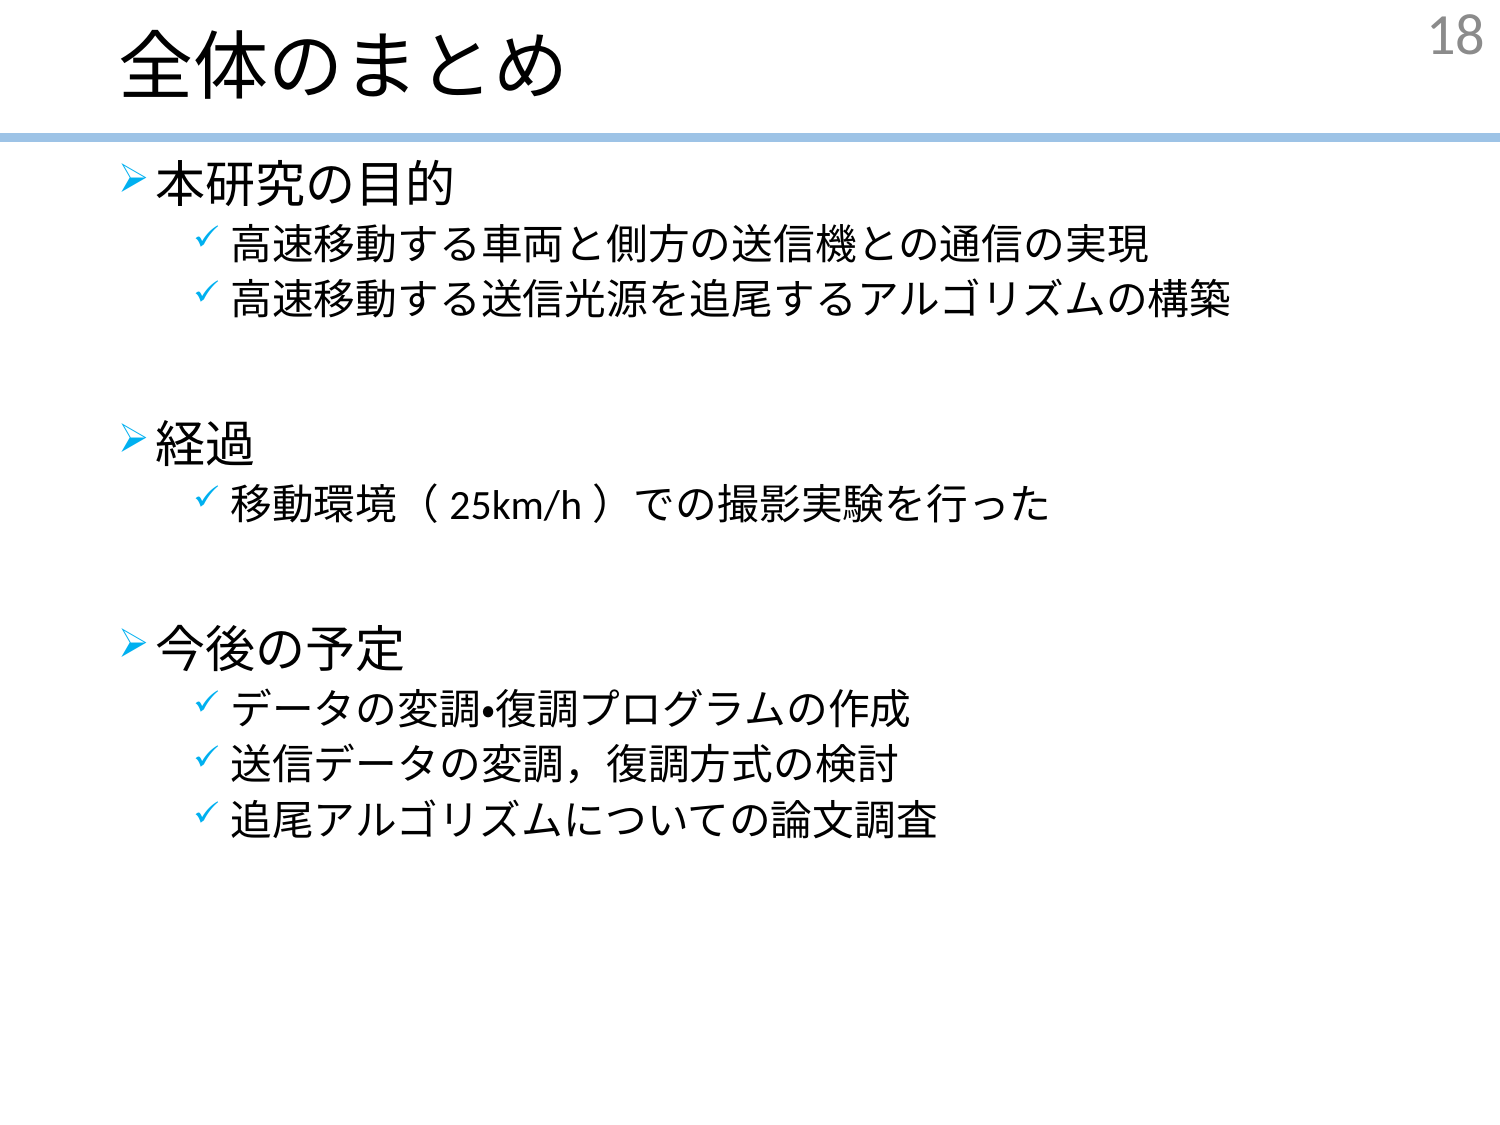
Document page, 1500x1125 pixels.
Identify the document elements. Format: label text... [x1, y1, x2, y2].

list 本研究の目的 高速移動する車両と側方の送信機との通信の実現 高速移動する送信光源を追尾するアルゴリズムの構築 経過 移動環境（25km/h）での撮影実験を行った 今後の予定 データの変調・復調プログラムの作成 送信データの変調，復調方式の検討 追尾アルゴリズムについての論文調査 [103, 151, 1397, 1011]
title 全体のまとめ [103, 0, 1397, 138]
slide_number 18 [1162, 1, 1500, 62]
